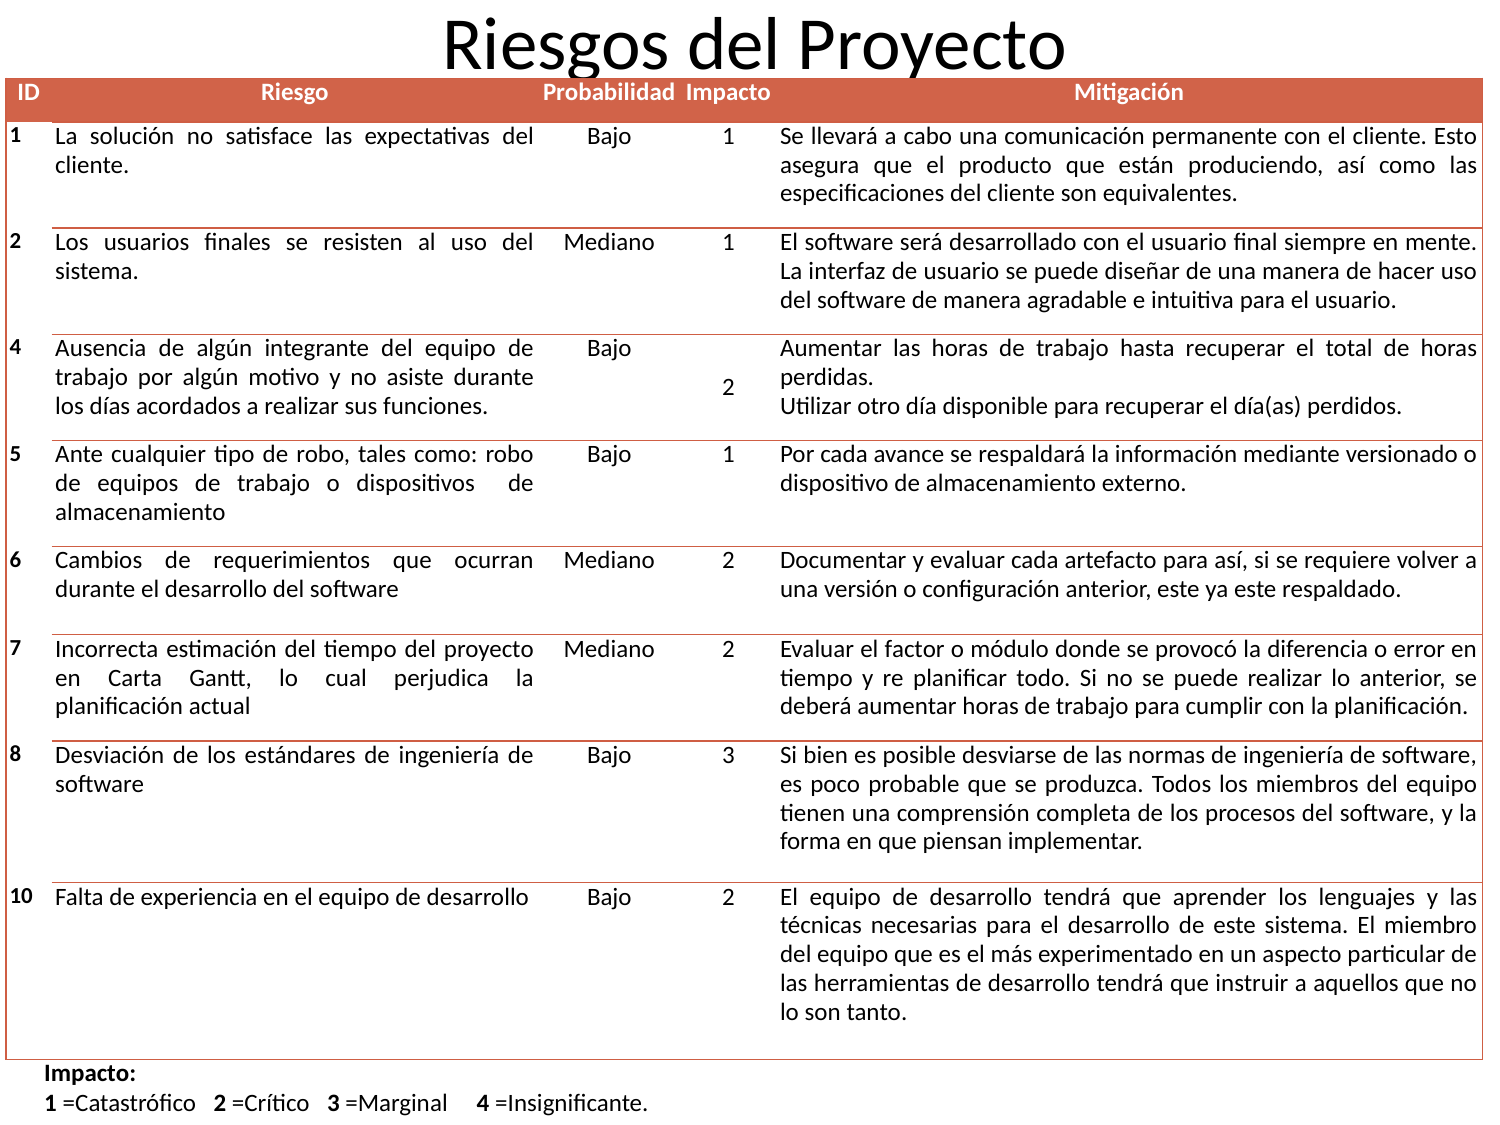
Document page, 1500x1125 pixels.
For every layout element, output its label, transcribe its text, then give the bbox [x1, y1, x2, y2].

table_cell 1 [680, 229, 776, 334]
table_cell Falta de experiencia en el equipo de desarrollo [52, 883, 538, 1049]
table_cell Documentar y evaluar cada artefacto para así, si se requiere volver a una versión o configuración anterior, este ya este respaldado. [776, 547, 1482, 634]
table_cell Bajo [538, 742, 680, 882]
table_cell 2 [680, 335, 776, 440]
table_cell Mediano [538, 547, 680, 634]
table_cell 6 [7, 547, 52, 635]
table_cell Cambios de requerimientos que ocurran durante el desarrollo del software [52, 547, 538, 634]
table_cell El equipo de desarrollo tendrá que aprender los lenguajes y las técnicas necesarias para el desarrollo de este sistema. El miembro del equipo que es el más experimentado en un aspecto particular de las herramientas de desarrollo tendrá que instruir a aquellos que no lo son tanto. [776, 883, 1482, 1059]
table_cell Mediano [538, 229, 680, 334]
table_cell Bajo [538, 441, 680, 546]
table_cell 8 [7, 741, 52, 883]
table_cell 2 [680, 547, 776, 634]
table_cell Ausencia de algún integrante del equipo de trabajo por algún motivo y no asiste durante los días acordados a realizar sus funciones. [52, 335, 538, 440]
table_cell Bajo [538, 883, 680, 1049]
table_cell Por cada avance se respaldará la información mediante versionado o dispositivo de almacenamiento externo. [776, 441, 1482, 546]
table_cell 1 [680, 123, 776, 227]
table_cell Incorrecta estimación del tiempo del proyecto en Carta Gantt, lo cual perjudica la planificación actual [52, 635, 538, 740]
table_cell 1 [680, 441, 776, 546]
table_cell 7 [7, 635, 52, 741]
table_cell 2 [7, 228, 52, 334]
table_header Probabilidad [538, 79, 680, 121]
table_cell Bajo [538, 123, 680, 227]
table_cell Desviación de los estándares de ingeniería de software [52, 742, 538, 882]
table_cell Los usuarios finales se resisten al uso del sistema. [52, 229, 538, 334]
table_cell 10 [7, 883, 52, 1059]
table_cell Aumentar las horas de trabajo hasta recuperar el total de horas perdidas. Utilizar otro día disponible para recuperar el día(as) perdidos. [776, 335, 1482, 440]
table_cell Si bien es posible desviarse de las normas de ingeniería de software, es poco probable que se produzca. Todos los miembros del equipo tienen una comprensión completa de los procesos del software, y la forma en que piensan implementar. [776, 742, 1482, 882]
table_cell Se llevará a cabo una comunicación permanente con el cliente. Esto asegura que el producto que están produciendo, así como las especificaciones del cliente son equivalentes. [776, 123, 1482, 227]
table_header Mitigación [776, 79, 1482, 121]
table_header Impacto [680, 79, 776, 121]
table_cell La solución no satisface las expectativas del cliente. [52, 123, 538, 227]
text_box Impacto: 1 =Catastrófico 2 =Crítico 3 =Marginal 4 =Insignificante. [29, 1049, 727, 1124]
table_cell 1 [7, 122, 52, 228]
table_cell 3 [680, 742, 776, 882]
table_cell 2 [680, 883, 776, 1059]
table_cell El software será desarrollado con el usuario final siempre en mente. La interfaz de usuario se puede diseñar de una manera de hacer uso del software de manera agradable e intuitiva para el usuario. [776, 229, 1482, 334]
table_cell 5 [7, 440, 52, 547]
table_cell 2 [680, 635, 776, 740]
table_cell Mediano [538, 635, 680, 740]
table_cell Ante cualquier tipo de robo, tales como: robo de equipos de trabajo o dispositivos de almacenamiento [52, 441, 538, 546]
table_cell Evaluar el factor o módulo donde se provocó la diferencia o error en tiempo y re planificar todo. Si no se puede realizar lo anterior, se deberá aumentar horas de trabajo para cumplir con la planificación. [776, 635, 1482, 740]
table_cell Bajo [538, 335, 680, 440]
title Riesgos del Proyecto [377, 5, 1132, 74]
table_header ID [7, 79, 52, 122]
table_header Riesgo [52, 79, 538, 121]
table_cell 4 [7, 334, 52, 440]
